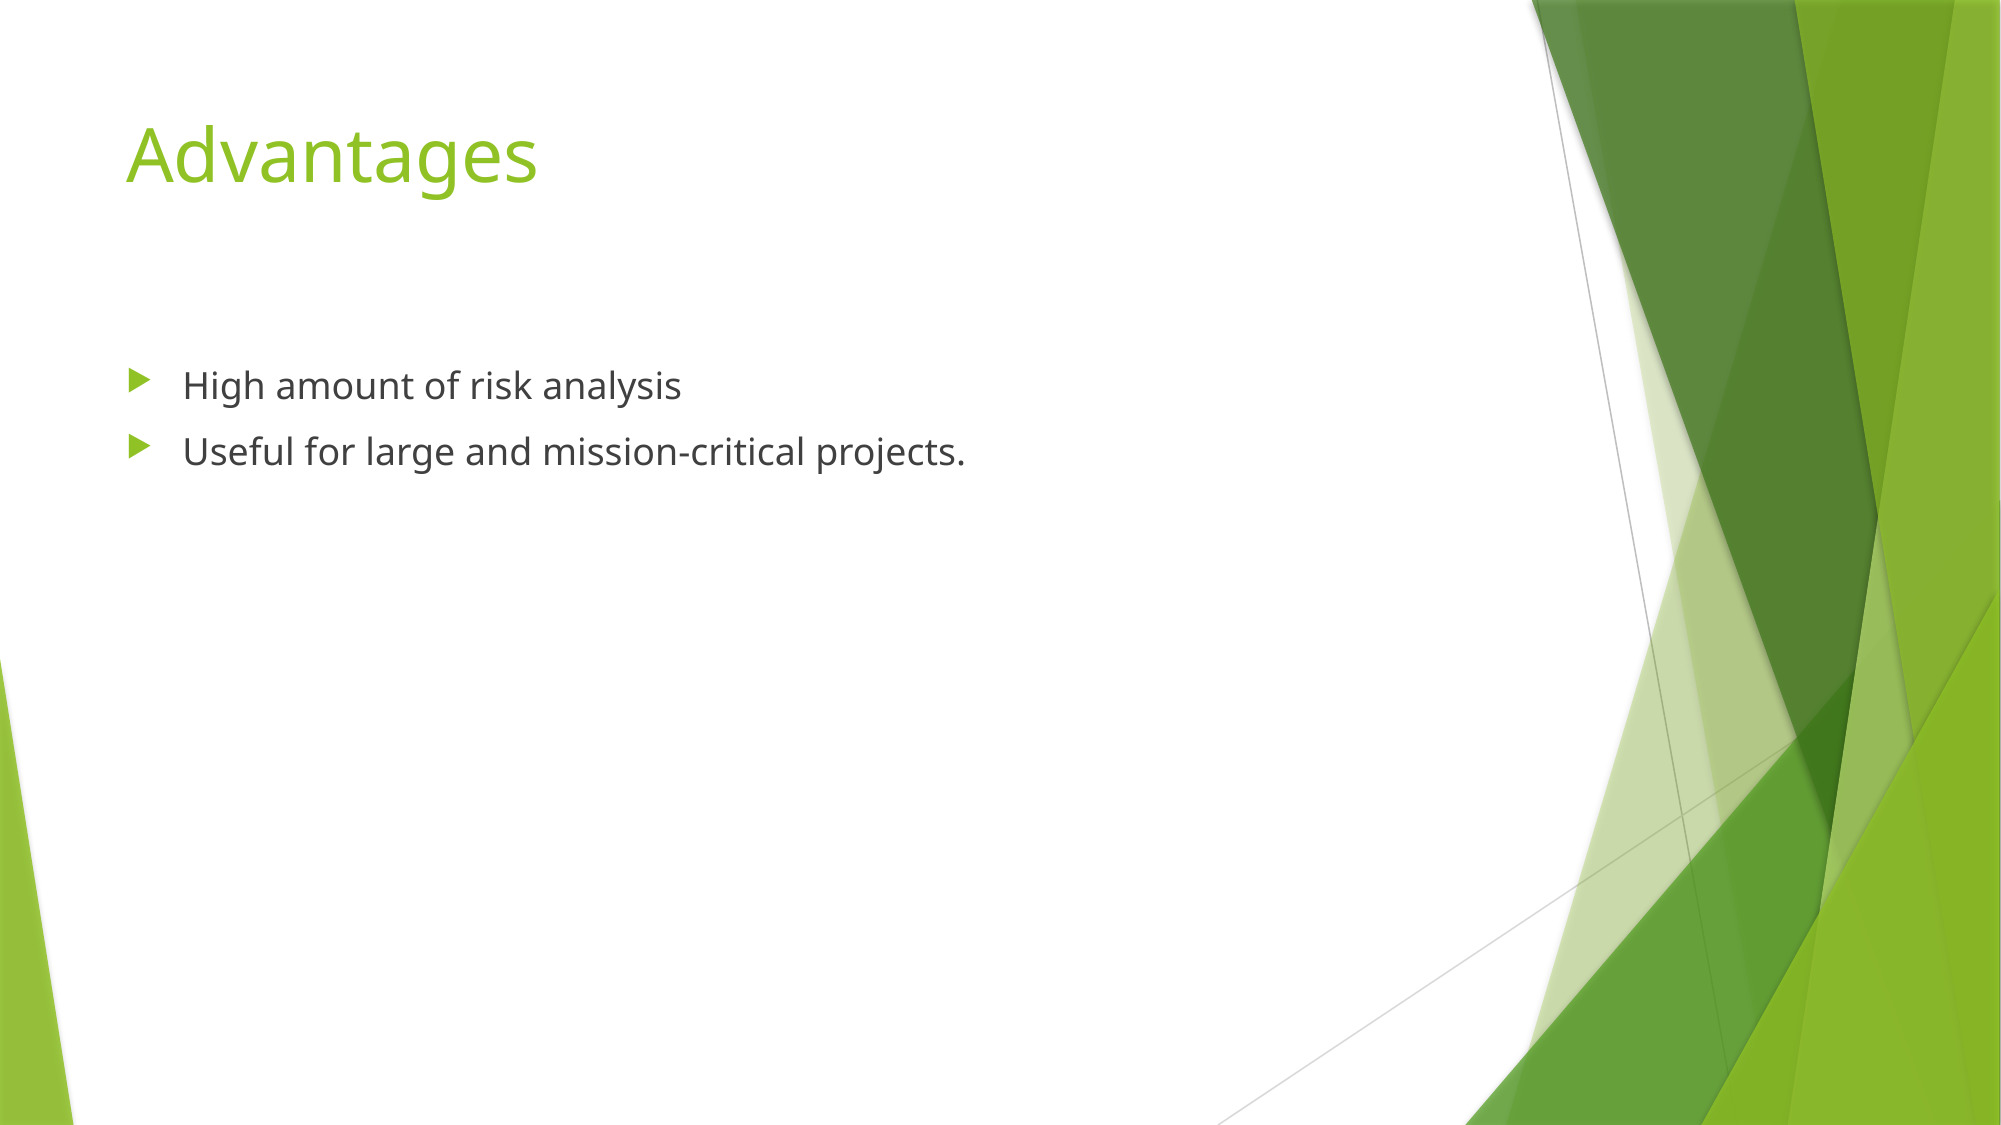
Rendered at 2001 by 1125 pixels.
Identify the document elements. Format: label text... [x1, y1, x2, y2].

title Advantages [111, 99, 1522, 317]
list High amount of risk analysis Useful for large and mission-critical projects. [111, 354, 1522, 992]
